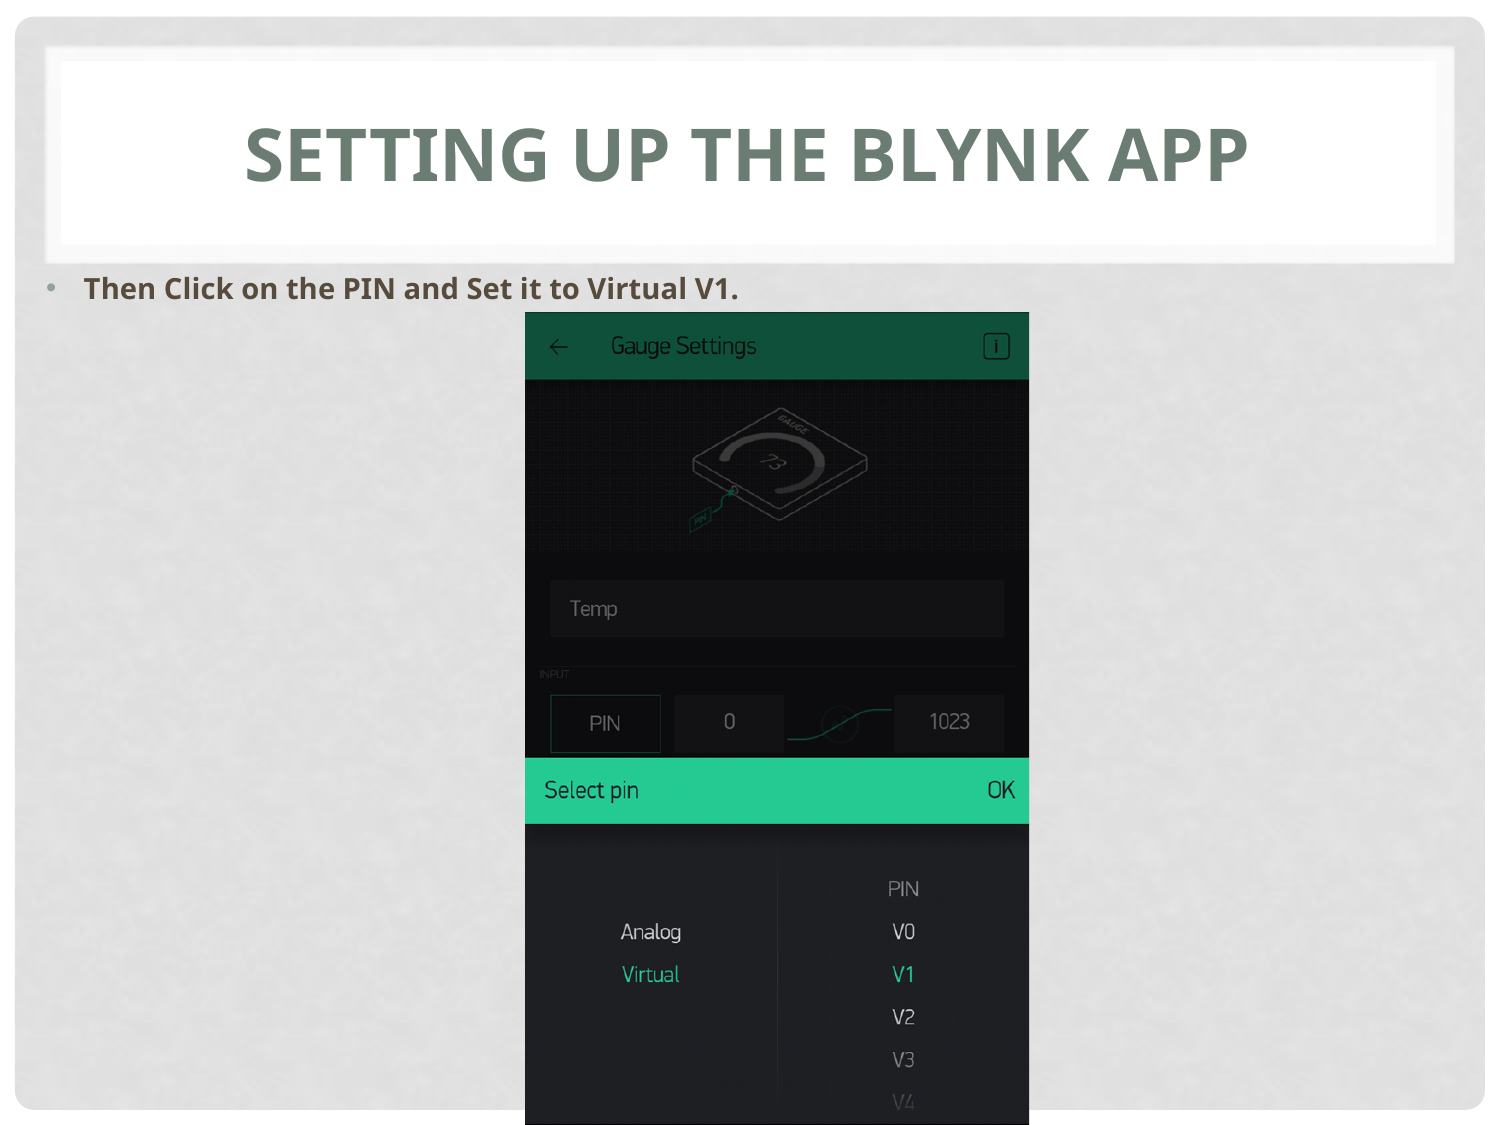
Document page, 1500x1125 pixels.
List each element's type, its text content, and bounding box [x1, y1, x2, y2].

picture [524, 312, 1030, 1125]
title Setting Up the Blynk app [69, 66, 1425, 238]
list Then Click on the PIN and Set it to Virtual V1. [12, 262, 1488, 1113]
